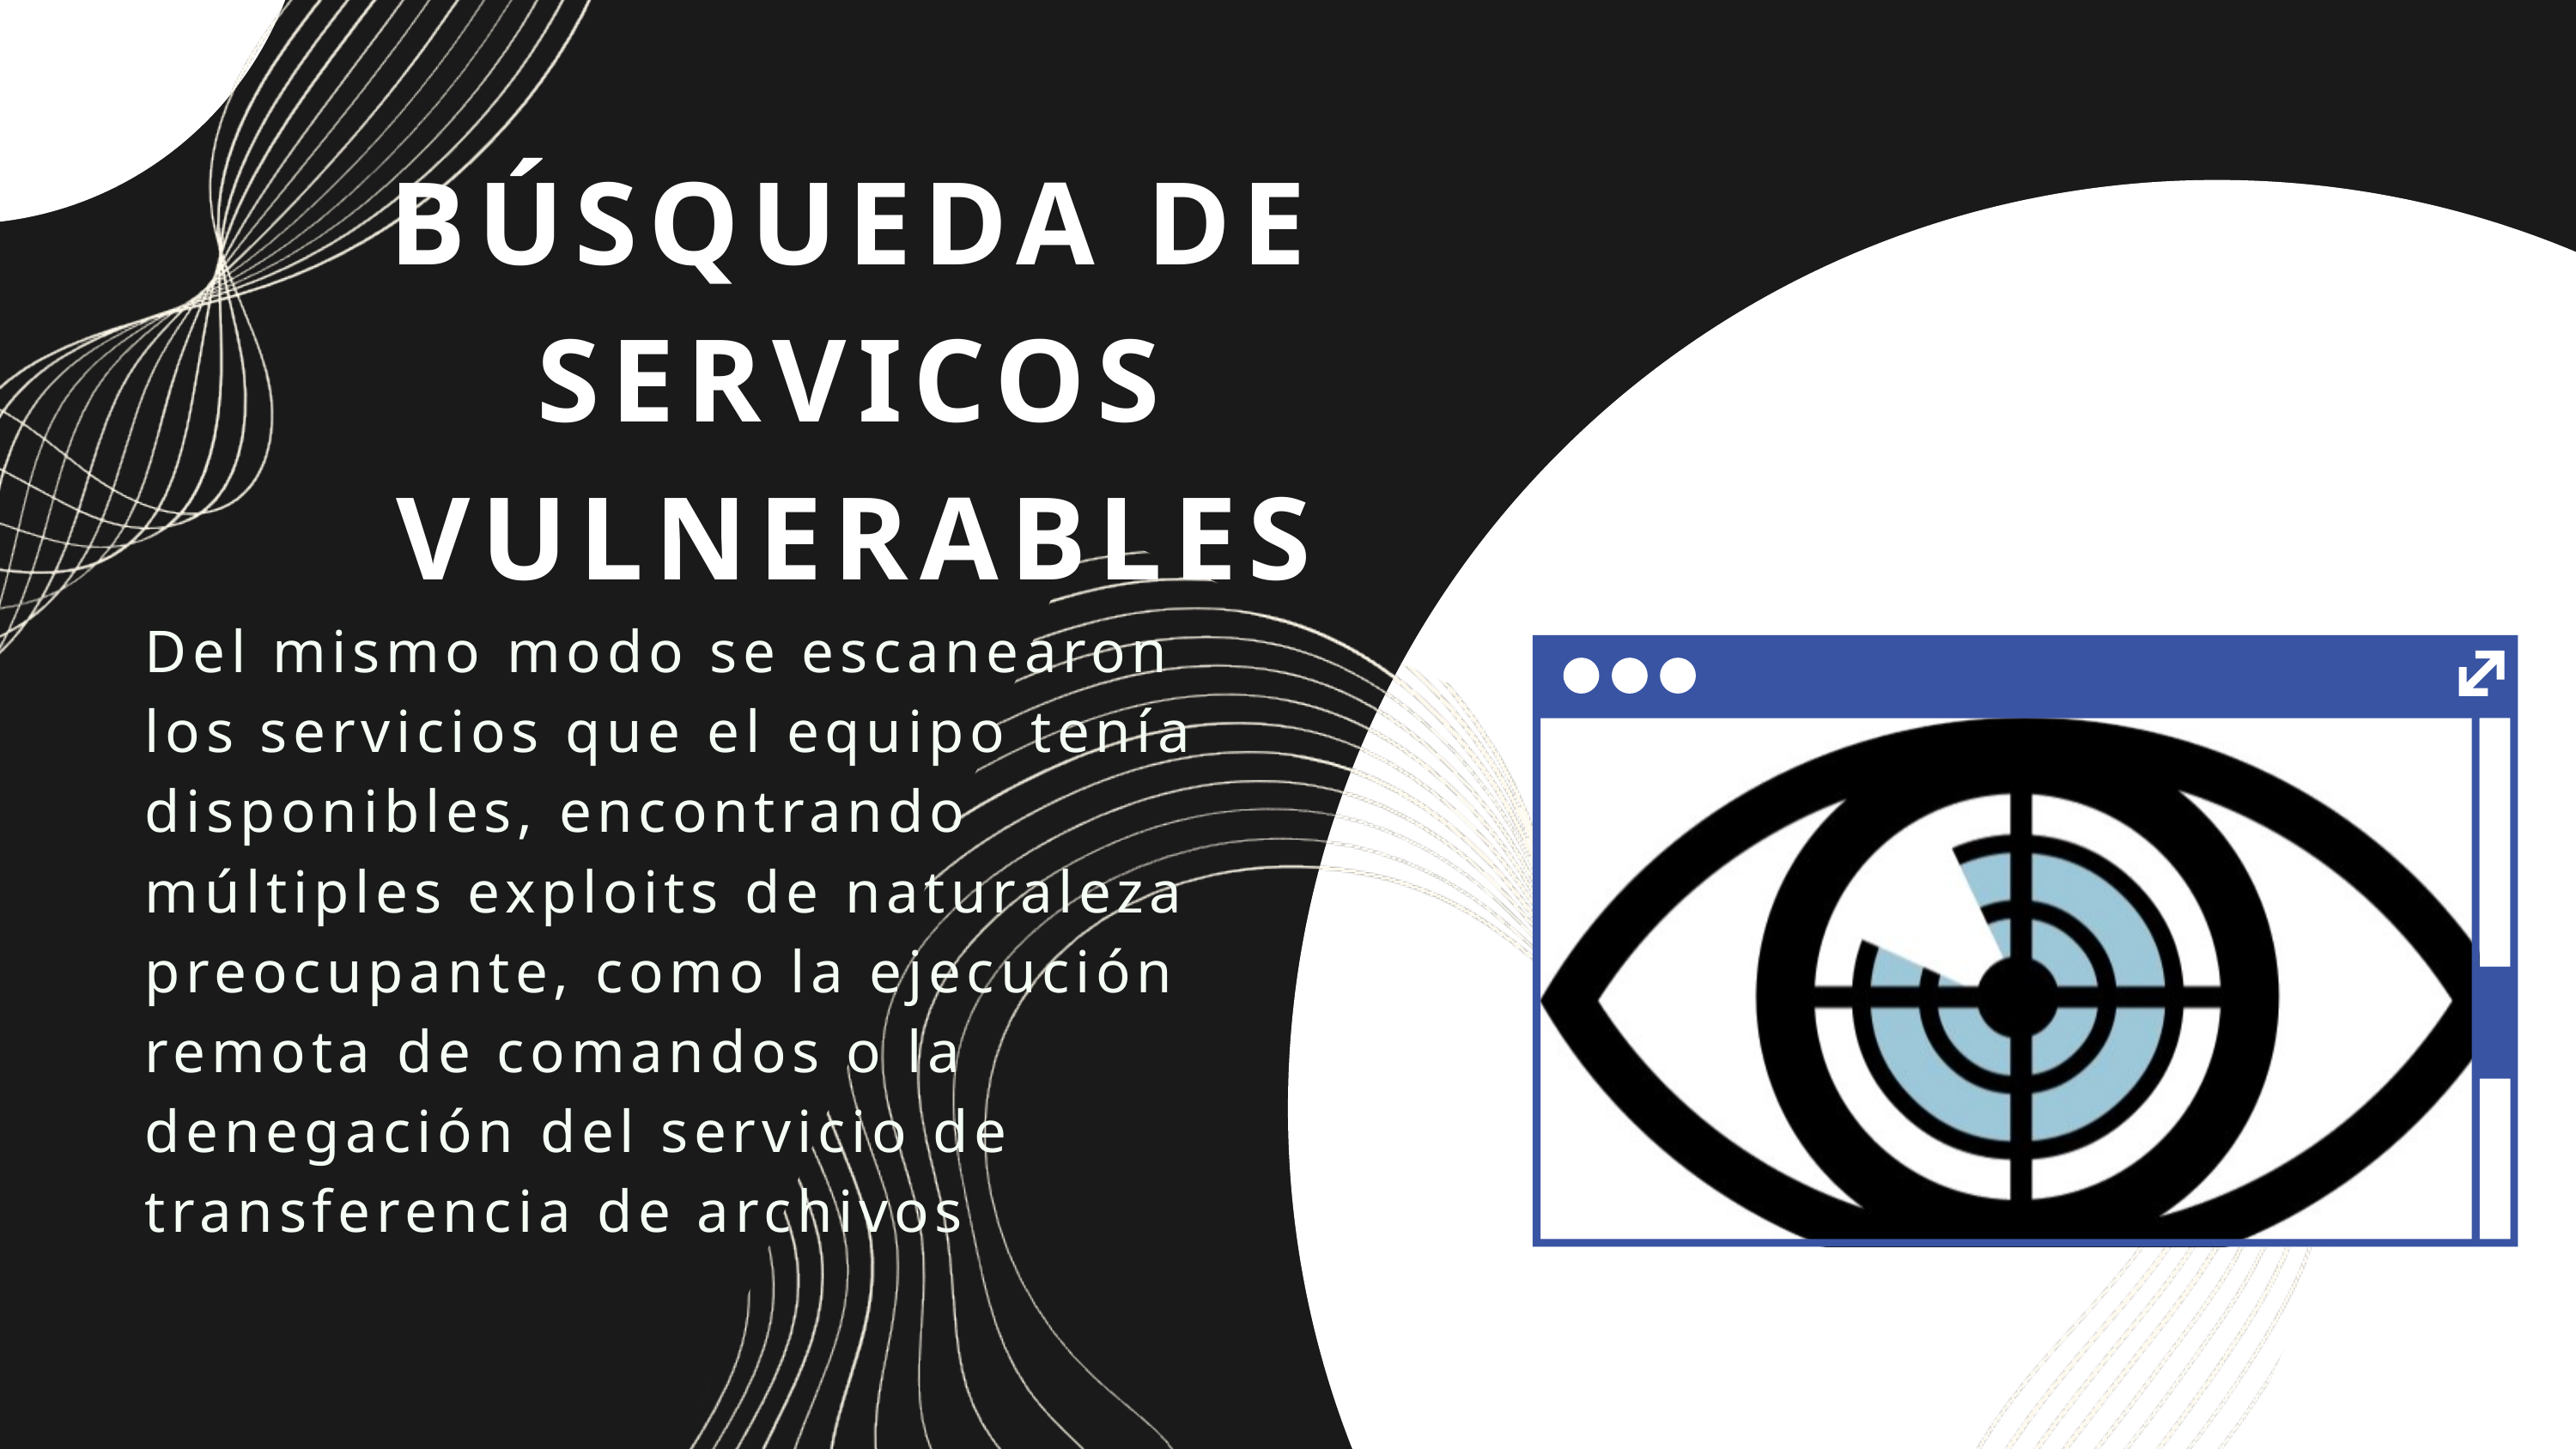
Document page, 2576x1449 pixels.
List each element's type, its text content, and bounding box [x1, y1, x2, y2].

text_box [313, 0, 626, 130]
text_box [0, 0, 309, 225]
text_box BÚSQUEDA DE SERVICOS VULNERABLES [144, 130, 1564, 603]
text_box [1532, 634, 2518, 1247]
text_box [680, 1244, 1281, 1449]
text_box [1287, 179, 2576, 1449]
text_box [0, 232, 626, 942]
text_box Del mismo modo se escanearon los servicios que el equipo tenía disponibles, encontrando múltiples exploits de naturaleza preocupante, como la ejecución remota de comandos o la denegación del servicio de transferencia de archivos [144, 604, 1281, 1244]
